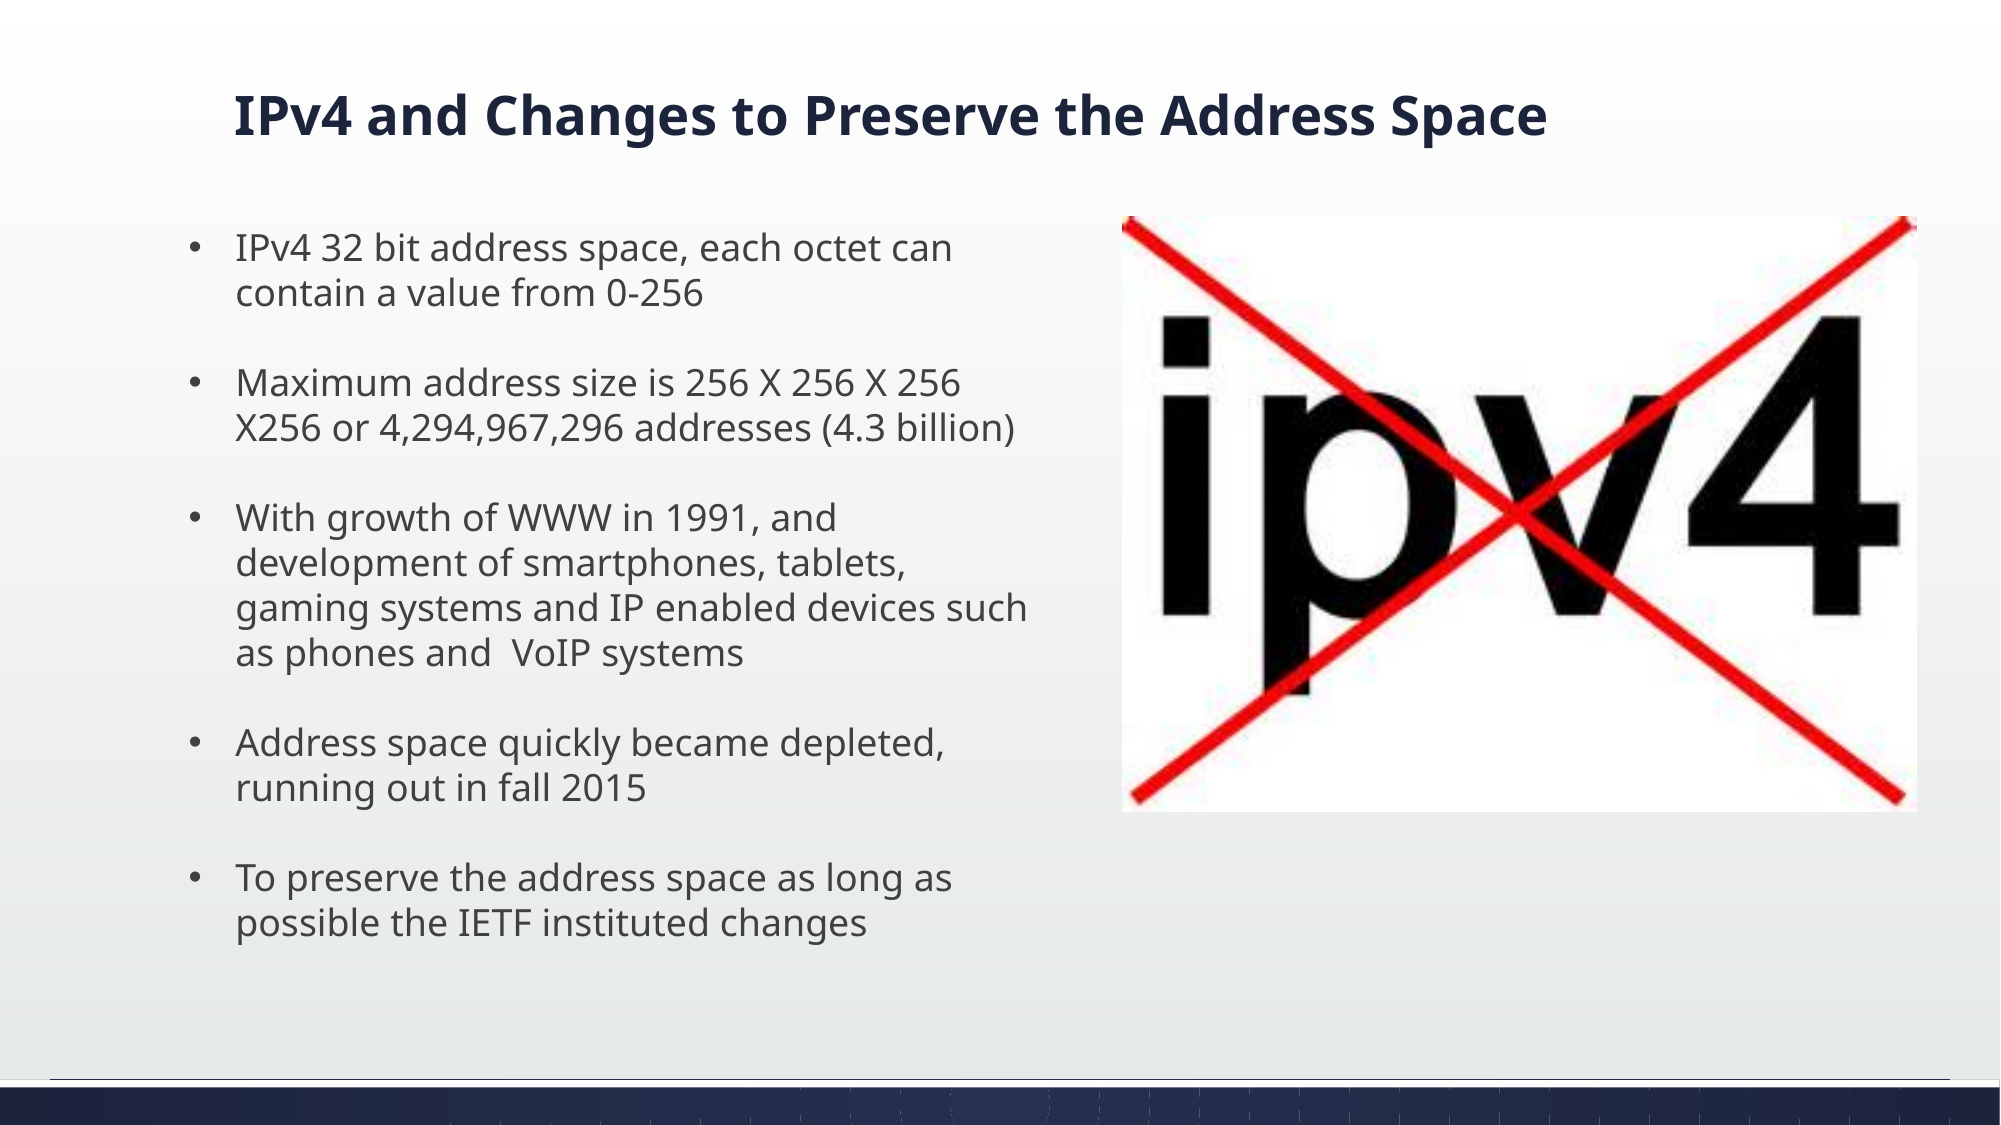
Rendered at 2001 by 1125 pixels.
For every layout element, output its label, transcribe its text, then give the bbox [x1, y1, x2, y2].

text_box IPv4 32 bit address space, each octet can contain a value from 0-256 Maximum address size is 256 X 256 X 256 X256 or 4,294,967,296 addresses (4.3 billion) With growth of WWW in 1991, and development of smartphones, tablets, gaming systems and IP enabled devices such as phones and VoIP systems Address space quickly became depleted, running out in fall 2015 To preserve the address space as long as possible the IETF instituted changes [173, 216, 1062, 952]
picture [1122, 216, 1917, 813]
title IPv4 and Changes to Preserve the Address Space [219, 76, 1780, 279]
